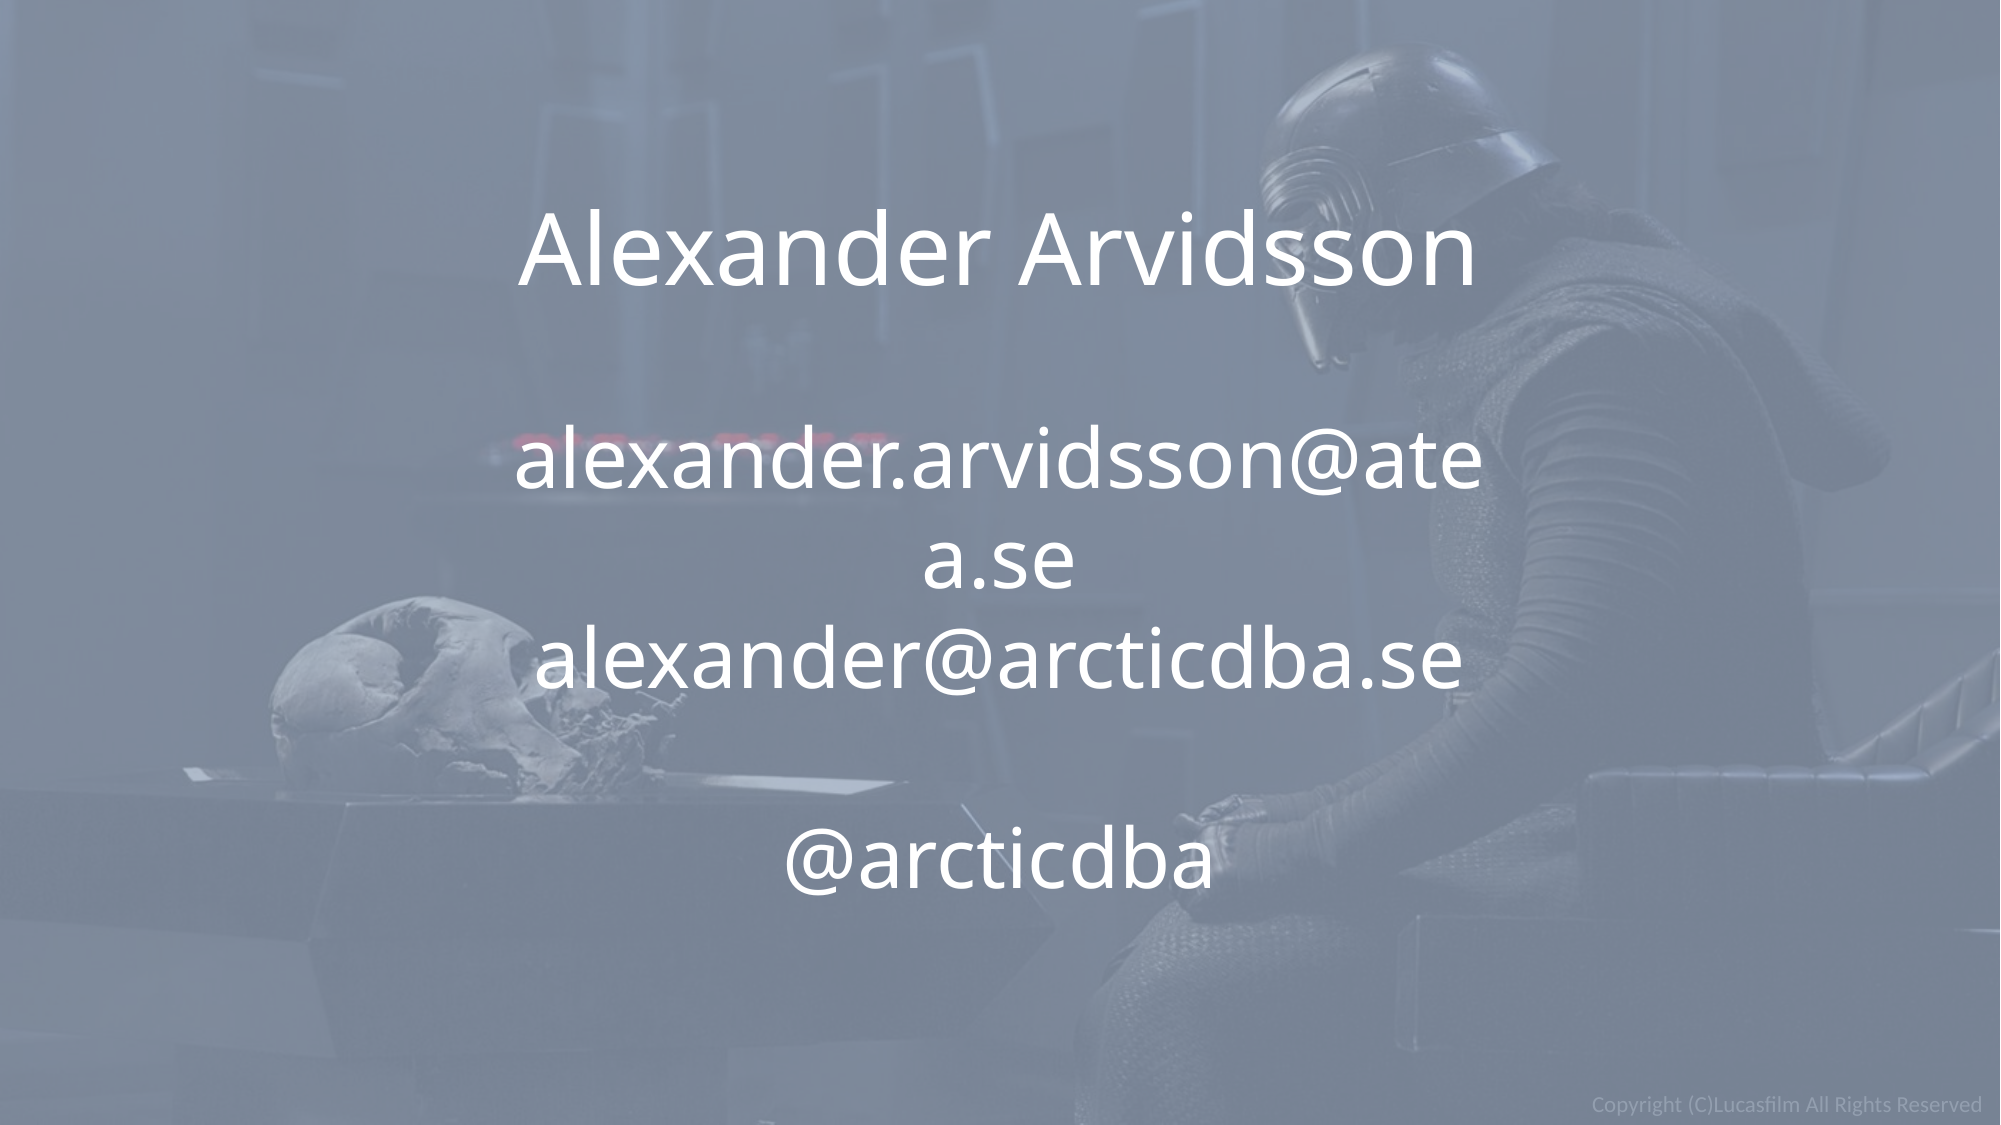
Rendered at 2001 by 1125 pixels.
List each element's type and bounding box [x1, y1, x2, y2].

text_box [0, 0, 2000, 1125]
